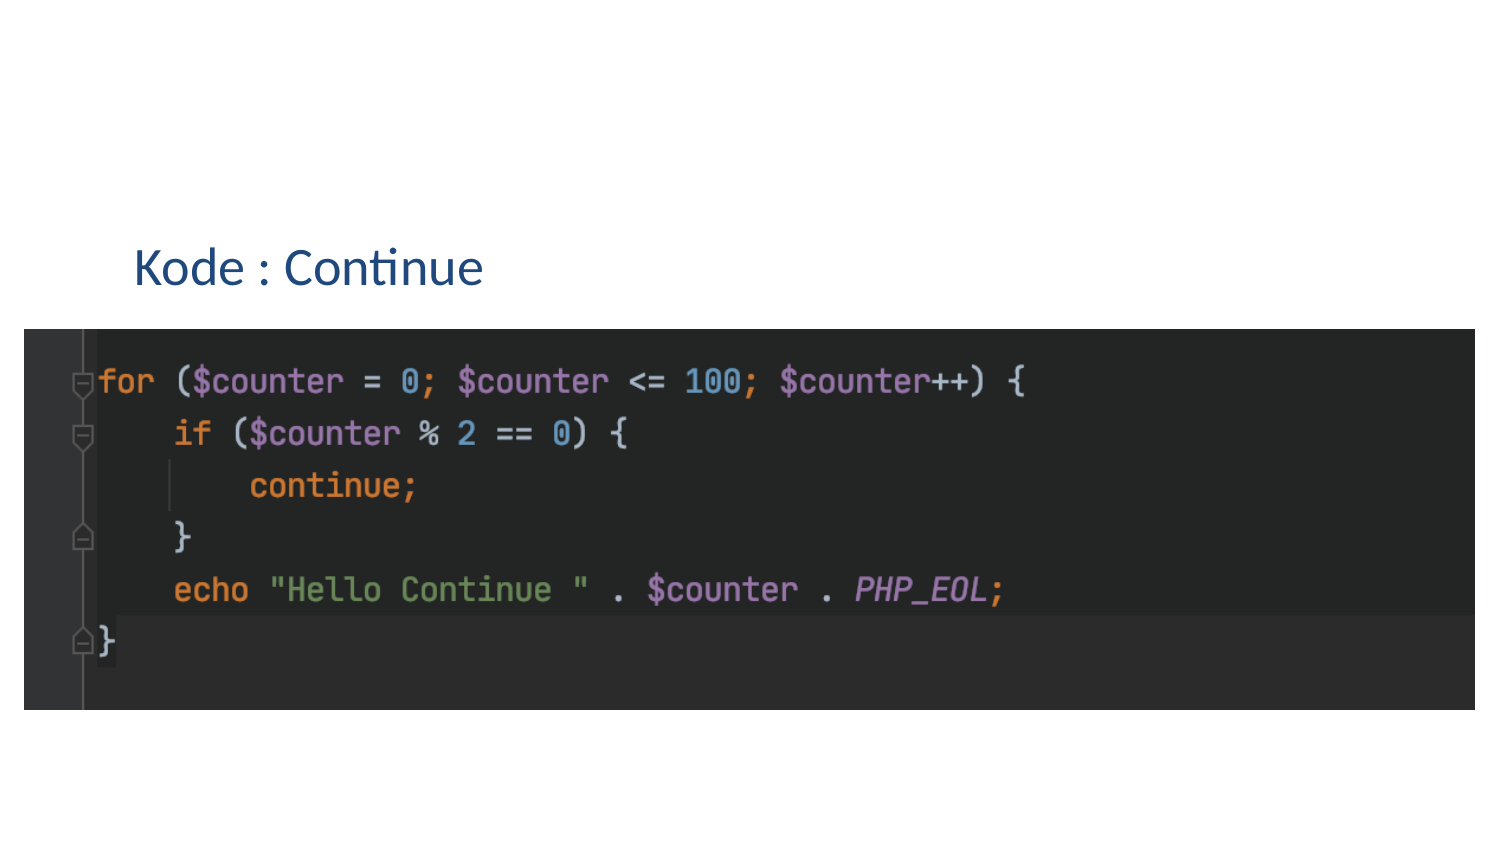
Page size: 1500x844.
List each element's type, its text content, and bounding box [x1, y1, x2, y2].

picture [24, 328, 1476, 711]
title Kode : Continue [119, 216, 1381, 305]
